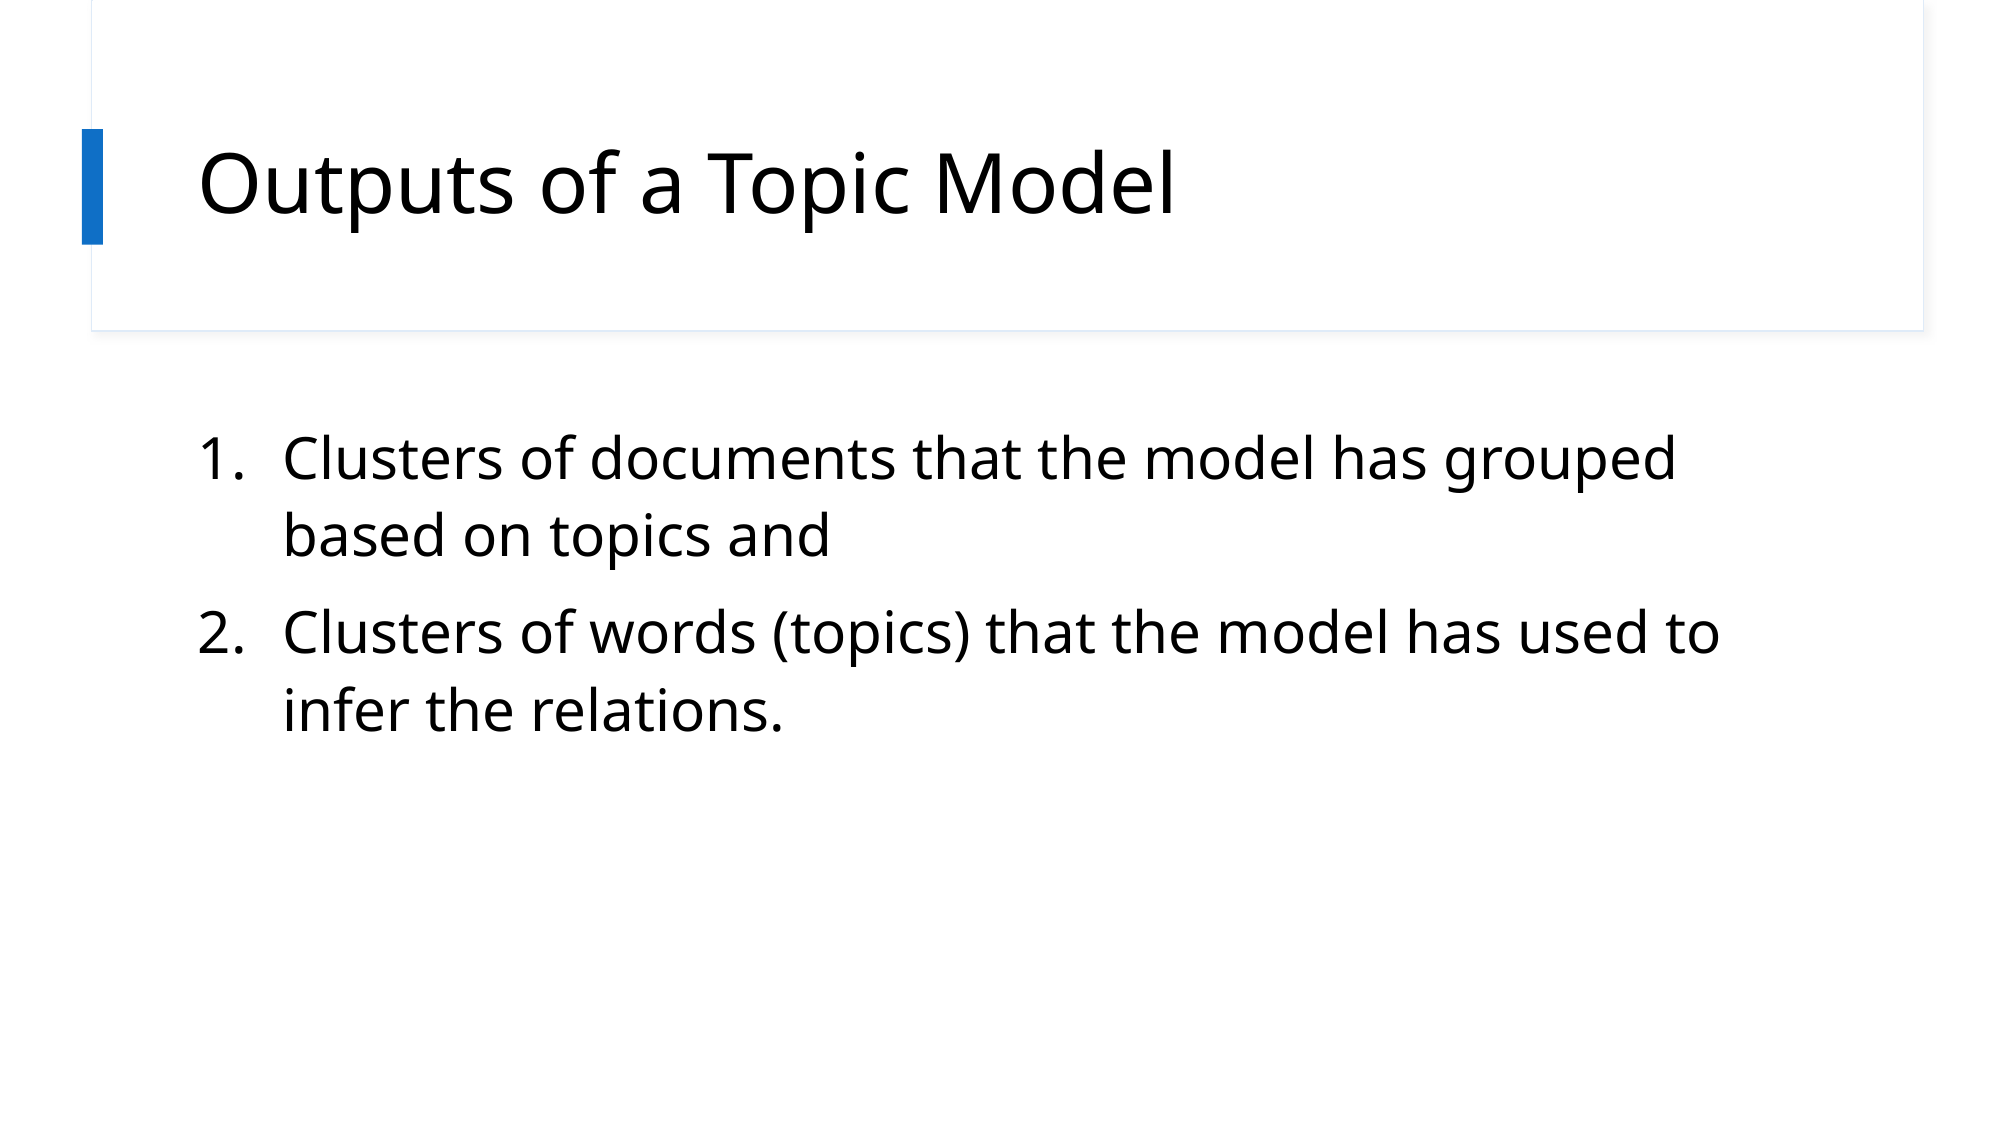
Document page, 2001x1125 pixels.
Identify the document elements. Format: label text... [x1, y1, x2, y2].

list Clusters of documents that the model has grouped based on topics and Clusters of words (topics) that the model has used to infer the relations. [183, 406, 1851, 1013]
title Outputs of a Topic Model [183, 90, 1851, 284]
